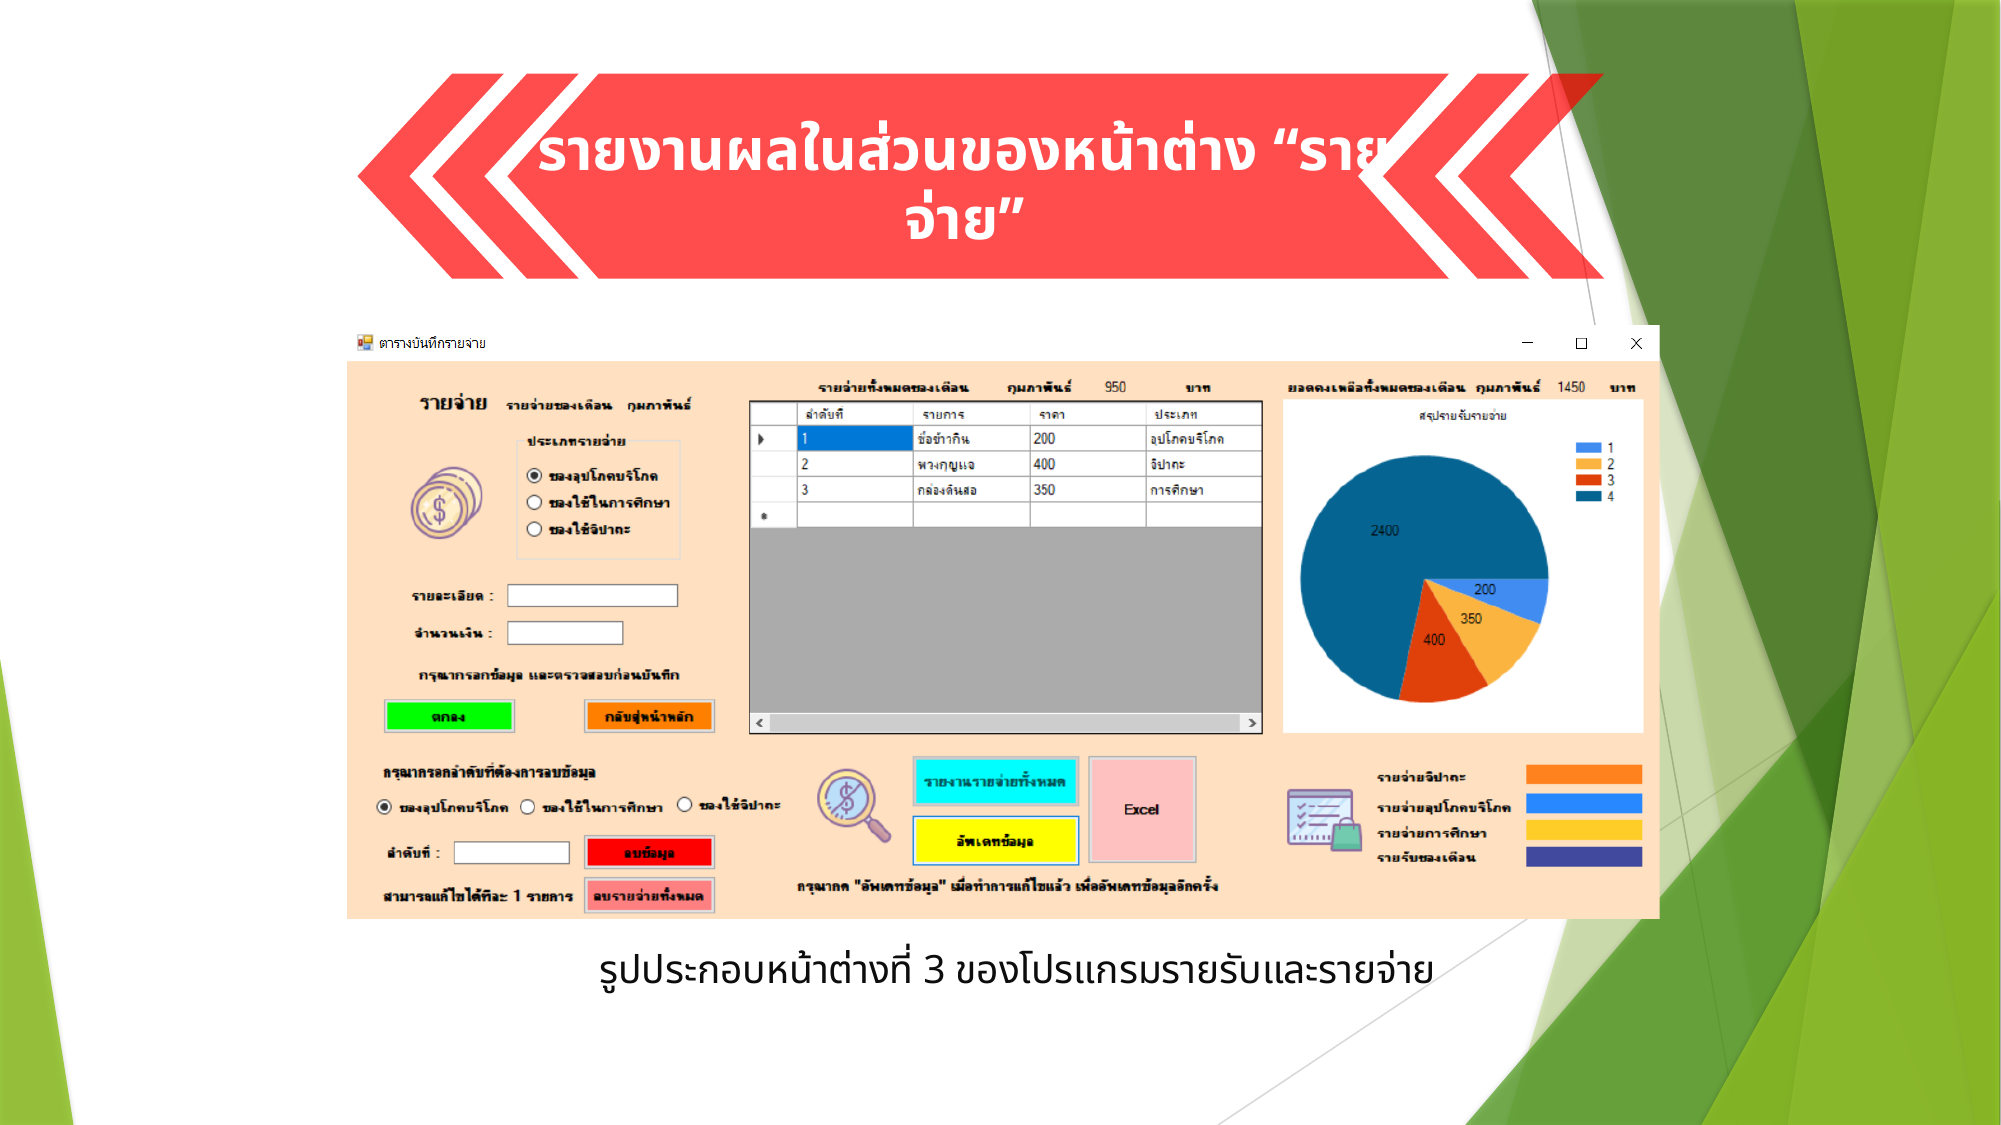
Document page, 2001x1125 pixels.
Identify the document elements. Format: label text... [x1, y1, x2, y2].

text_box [356, 73, 1605, 280]
text_box รูปประกอบหน้าต่างที่ 3 ของโปรแกรมรายรับและรายจ่าย [568, 937, 1467, 999]
picture [345, 316, 1661, 920]
